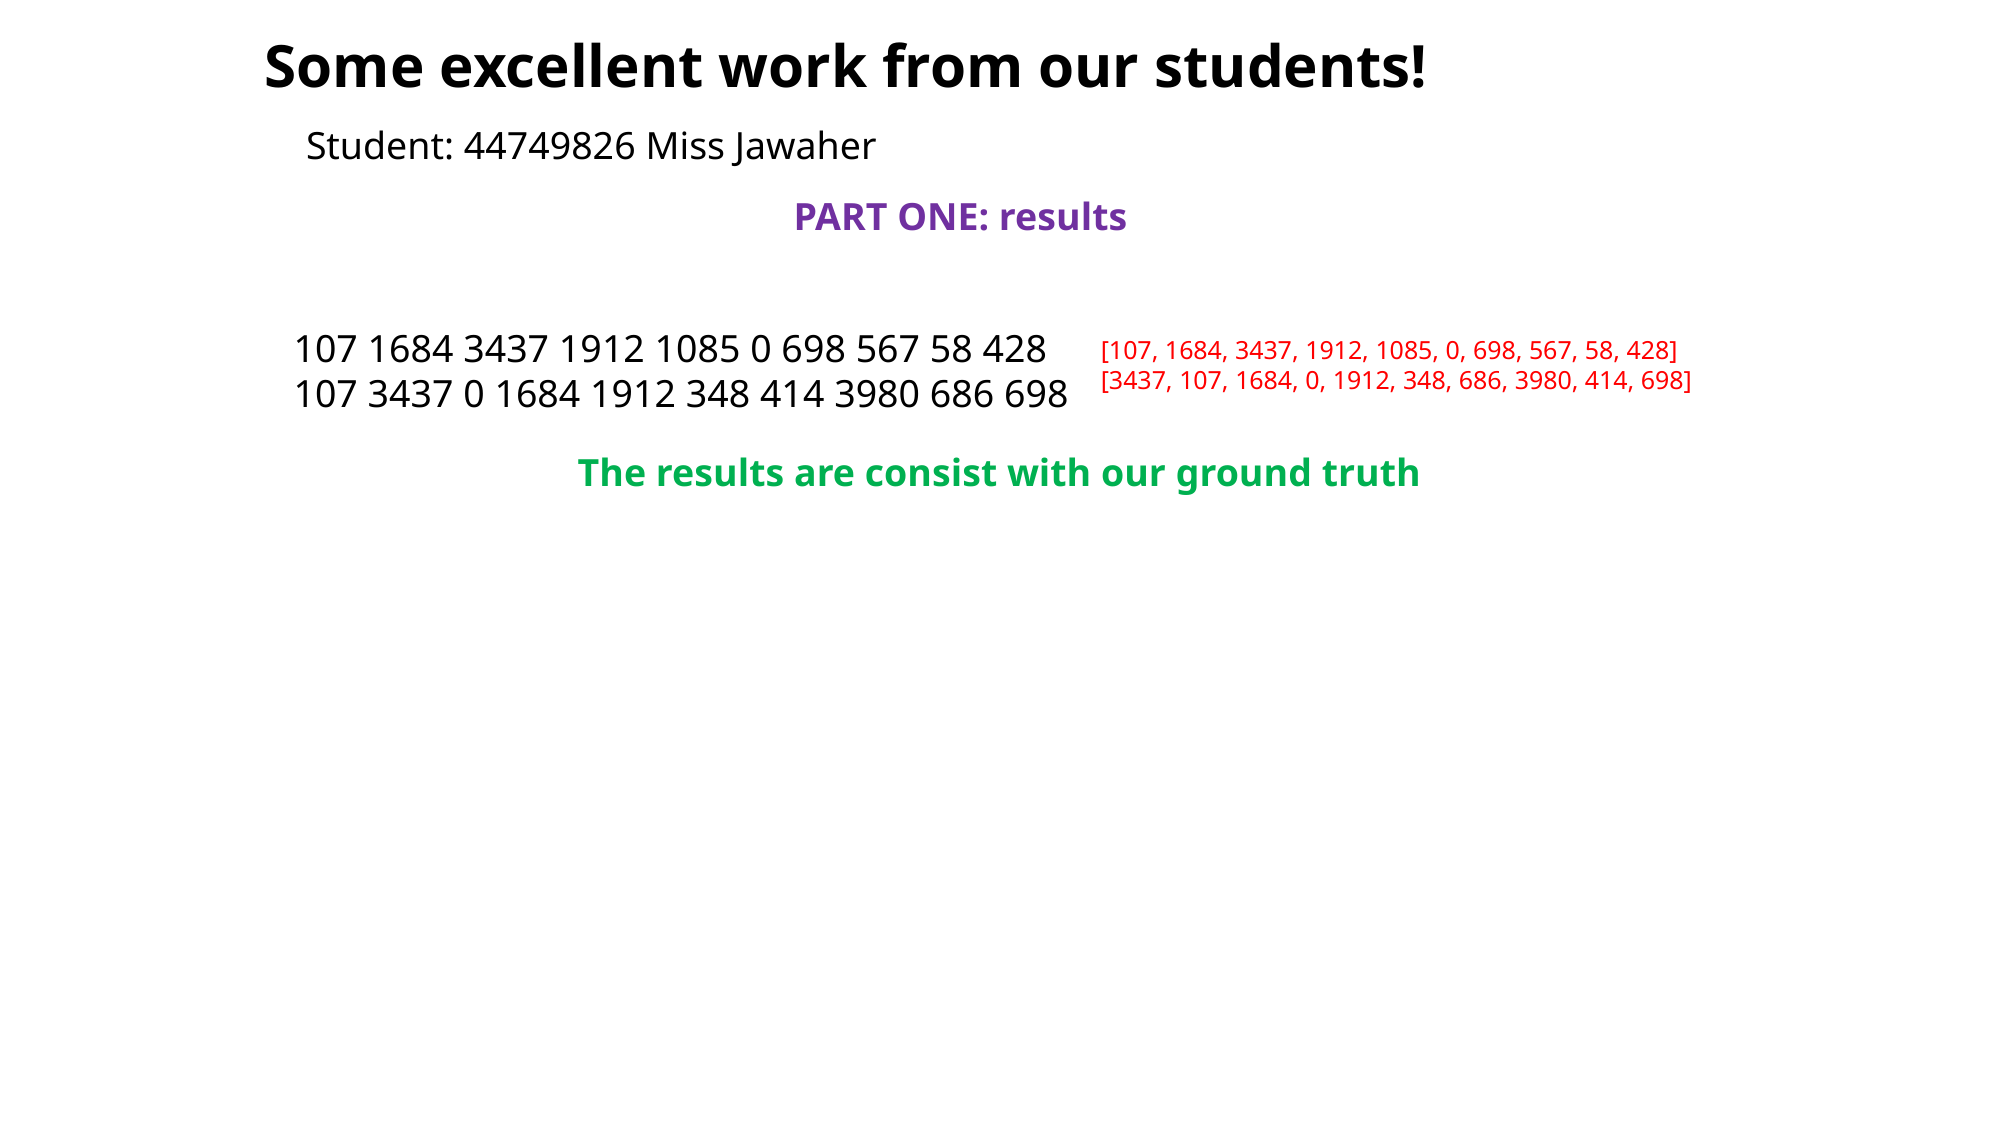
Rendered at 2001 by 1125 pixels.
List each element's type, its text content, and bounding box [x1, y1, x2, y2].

text_box [107, 1684, 3437, 1912, 1085, 0, 698, 567, 58, 428] [3437, 107, 1684, 0, 1912, 348, 686, 3980, 414, 698] [1086, 327, 1981, 403]
text_box PART ONE: results [778, 185, 1143, 245]
text_box 107 1684 3437 1912 1085 0 698 567 58 428 107 3437 0 1684 1912 348 414 3980 686 698 [278, 317, 1085, 423]
text_box The results are consist with our ground truth [563, 441, 1437, 502]
title Some excellent work from our students! [249, 0, 1750, 138]
text_box Student: 44749826 Miss Jawaher [291, 114, 893, 175]
